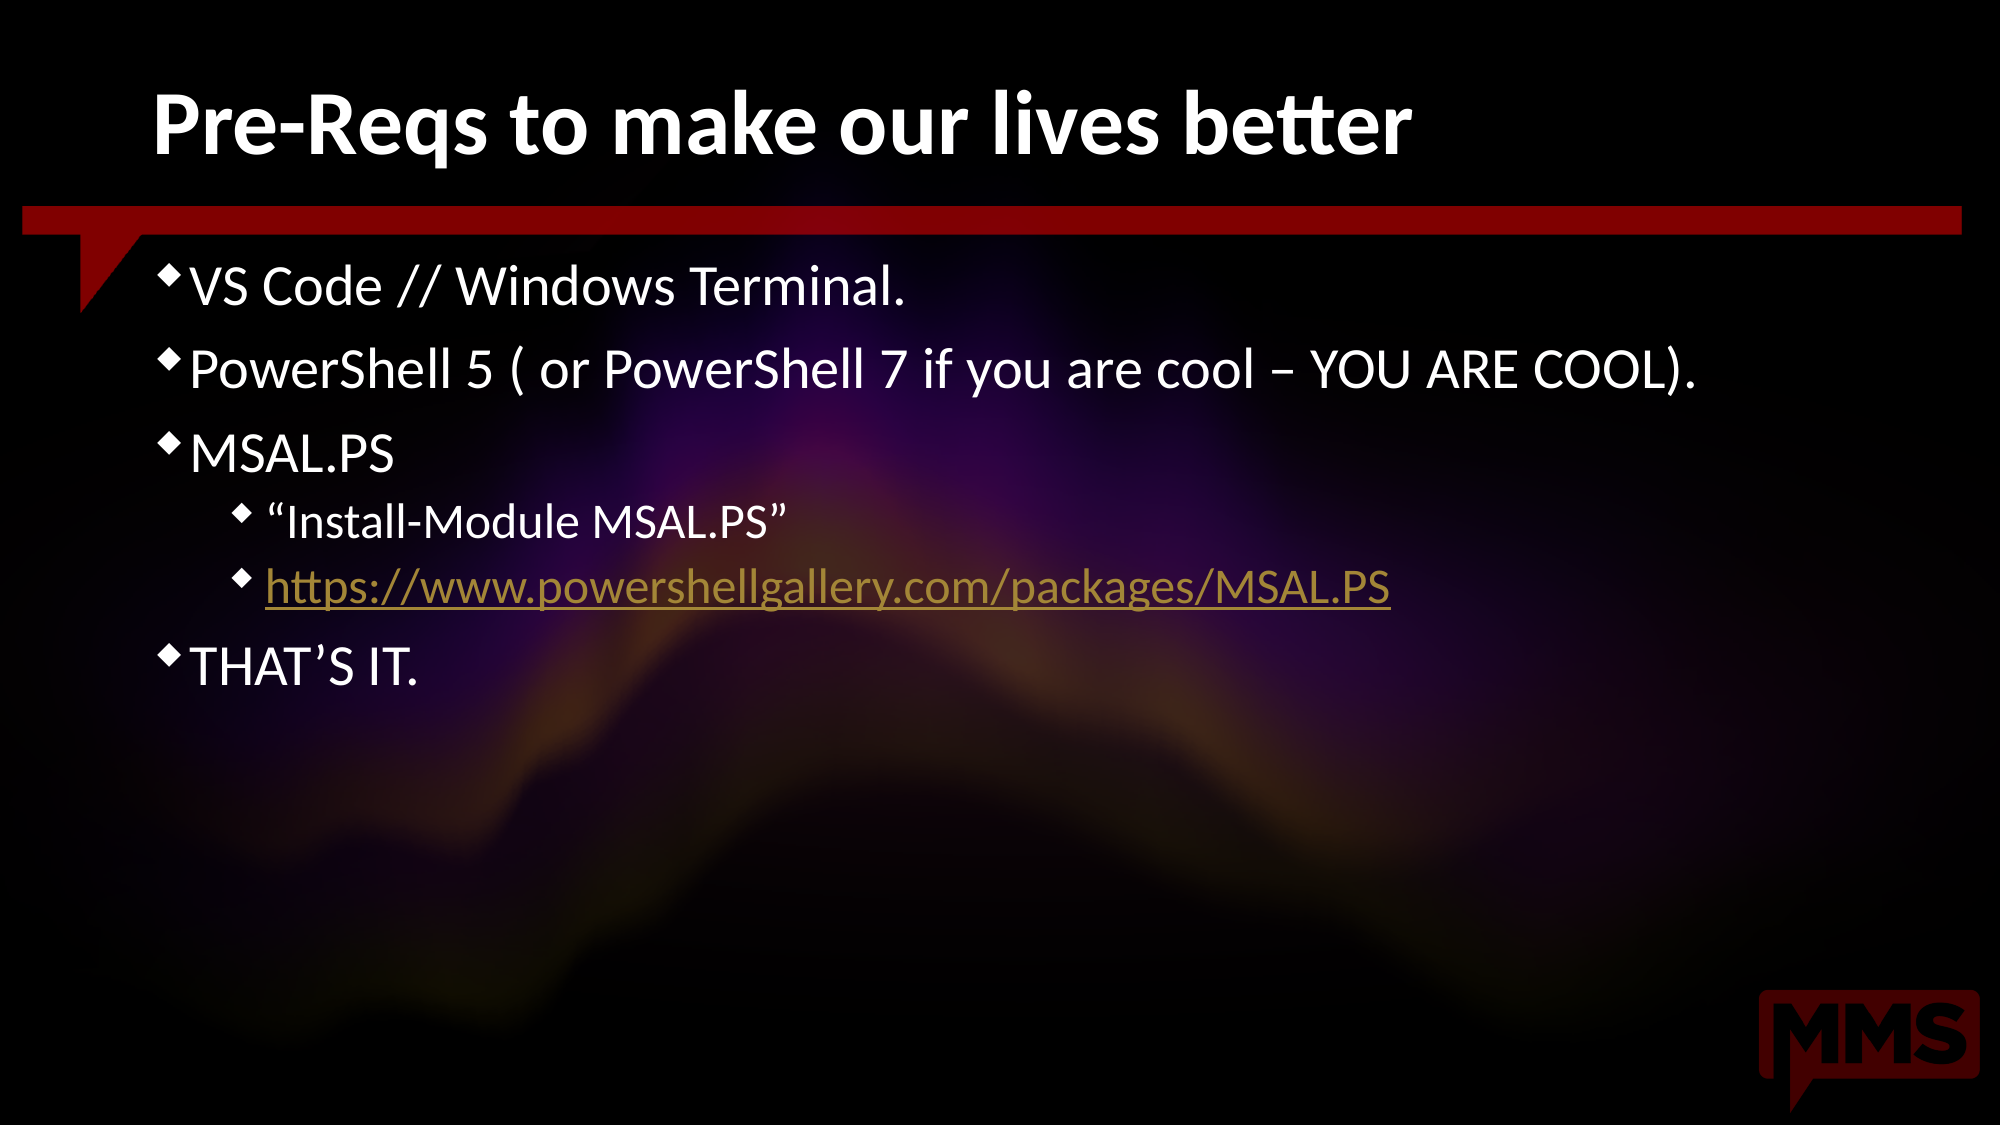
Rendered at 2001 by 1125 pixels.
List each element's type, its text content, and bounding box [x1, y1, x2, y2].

title Pre-Reqs to make our lives better [137, 59, 1863, 190]
picture [0, 41, 2000, 1123]
list VS Code // Windows Terminal. PowerShell 5 ( or PowerShell 7 if you are cool – YOU ARE COOL). MSAL.PS “Install-Module MSAL.PS” https://www.powershellgallery.com/packages/MSAL.PS THAT’S IT. [137, 247, 1863, 1014]
